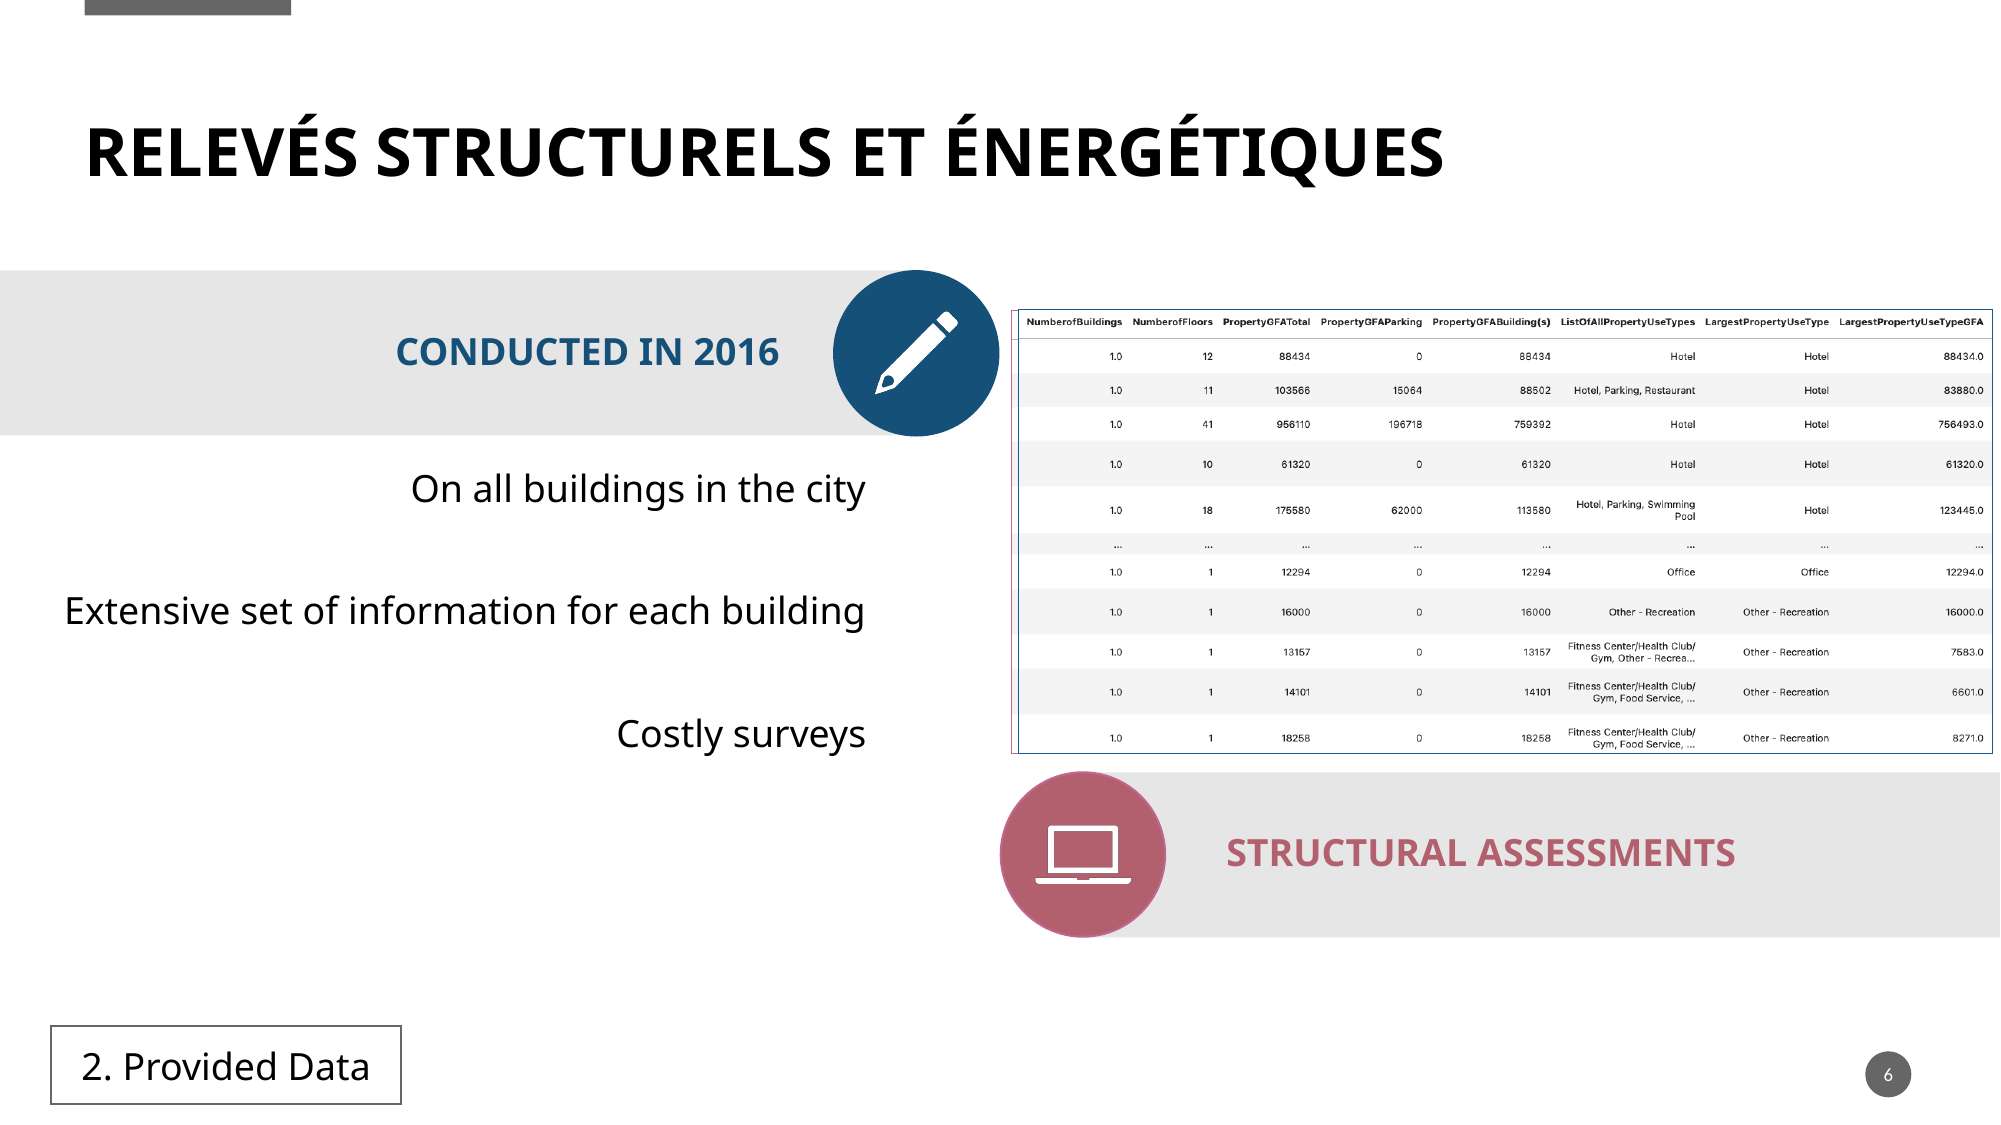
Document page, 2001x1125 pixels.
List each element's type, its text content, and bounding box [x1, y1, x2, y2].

title Relevés structurels et énergétiques [84, 40, 1914, 192]
picture [866, 303, 966, 403]
picture [1011, 309, 1993, 754]
picture [1033, 804, 1133, 905]
list Structural assessments [1226, 814, 1792, 896]
slide_number 6 [1864, 1059, 1913, 1090]
text_box 2. Provided Data [50, 1025, 402, 1105]
list Conducted in 2016 [214, 312, 780, 394]
list On all buildings in the city Extensive set of information for each building Costly surveys [15, 469, 867, 937]
